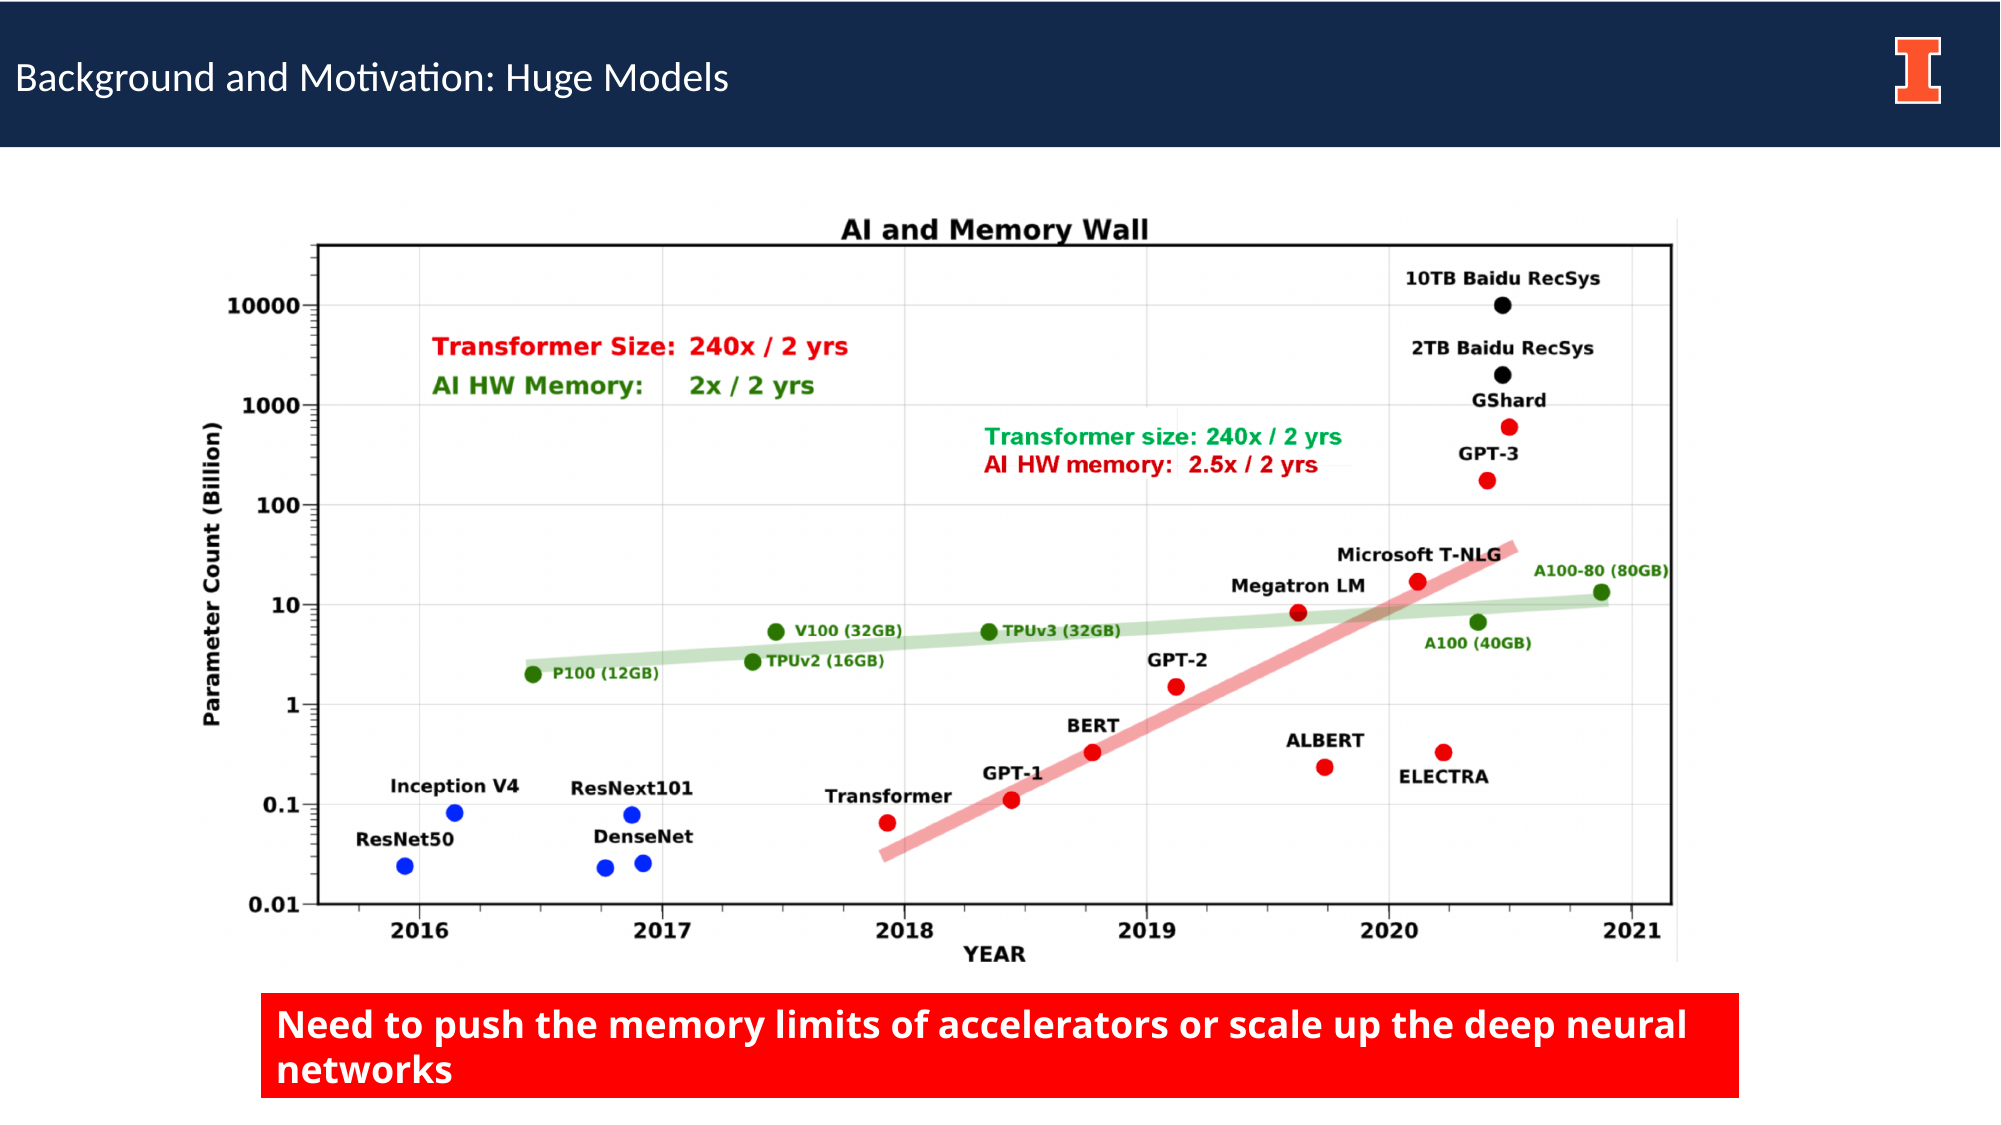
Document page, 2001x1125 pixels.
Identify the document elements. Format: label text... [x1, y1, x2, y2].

text_box Need to push the memory limits of accelerators or scale up the deep neural networks [261, 993, 1739, 1098]
picture [193, 196, 1720, 974]
picture [1894, 36, 1942, 104]
text_box Background and Motivation: Huge Models [0, 1, 2000, 148]
